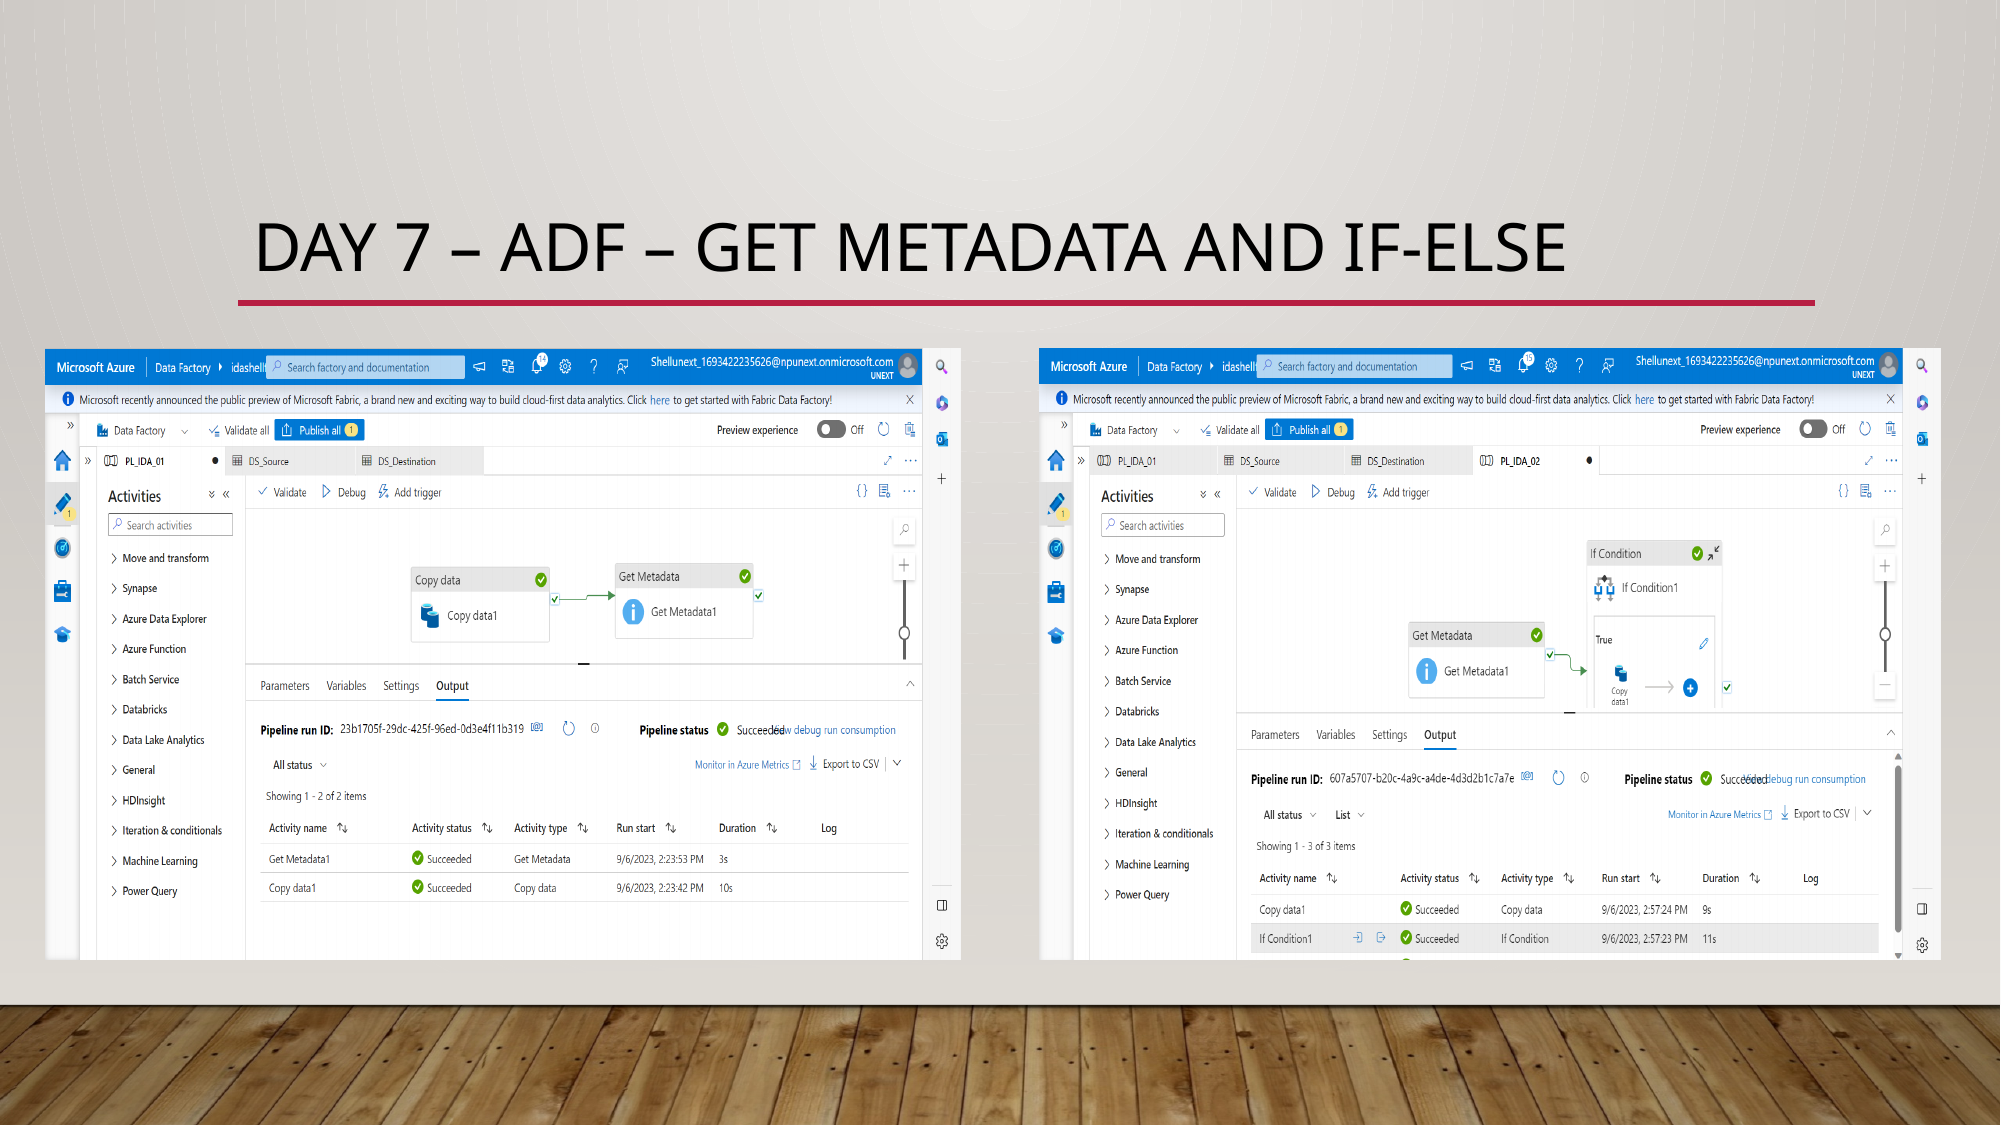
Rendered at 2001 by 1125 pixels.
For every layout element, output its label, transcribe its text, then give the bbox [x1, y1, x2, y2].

picture [0, 1005, 2000, 1125]
picture [1038, 348, 1941, 960]
title Day 7 – ADF – Get metadata and if-else [238, 206, 1814, 305]
picture [45, 348, 962, 960]
